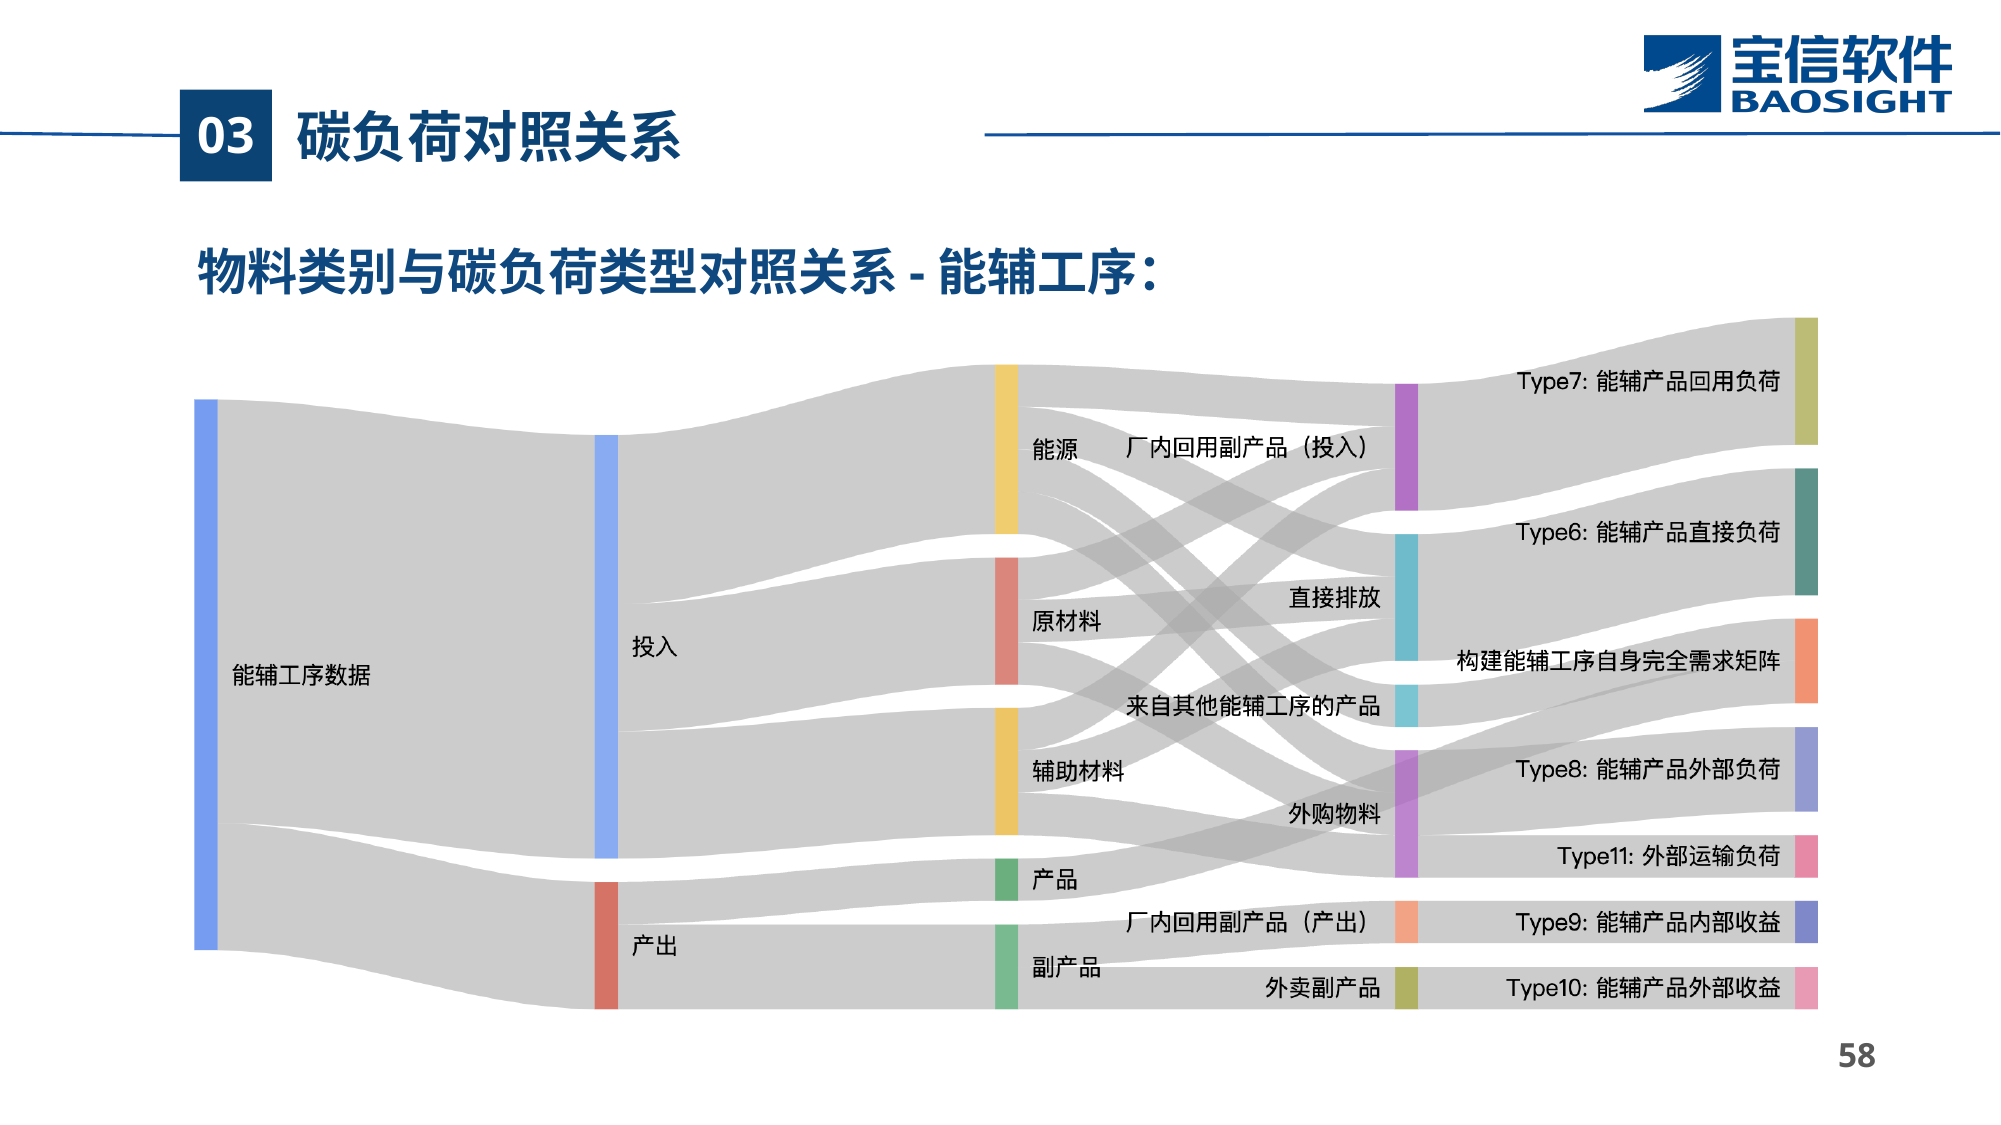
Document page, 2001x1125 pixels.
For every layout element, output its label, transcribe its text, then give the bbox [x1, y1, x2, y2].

title 碳负荷对照关系 [281, 94, 704, 178]
picture [1644, 35, 1952, 113]
text_box 物料类别与碳负荷类型对照关系-能辅工序： [177, 200, 1807, 300]
picture [177, 300, 1837, 1029]
list 03 [177, 96, 275, 173]
